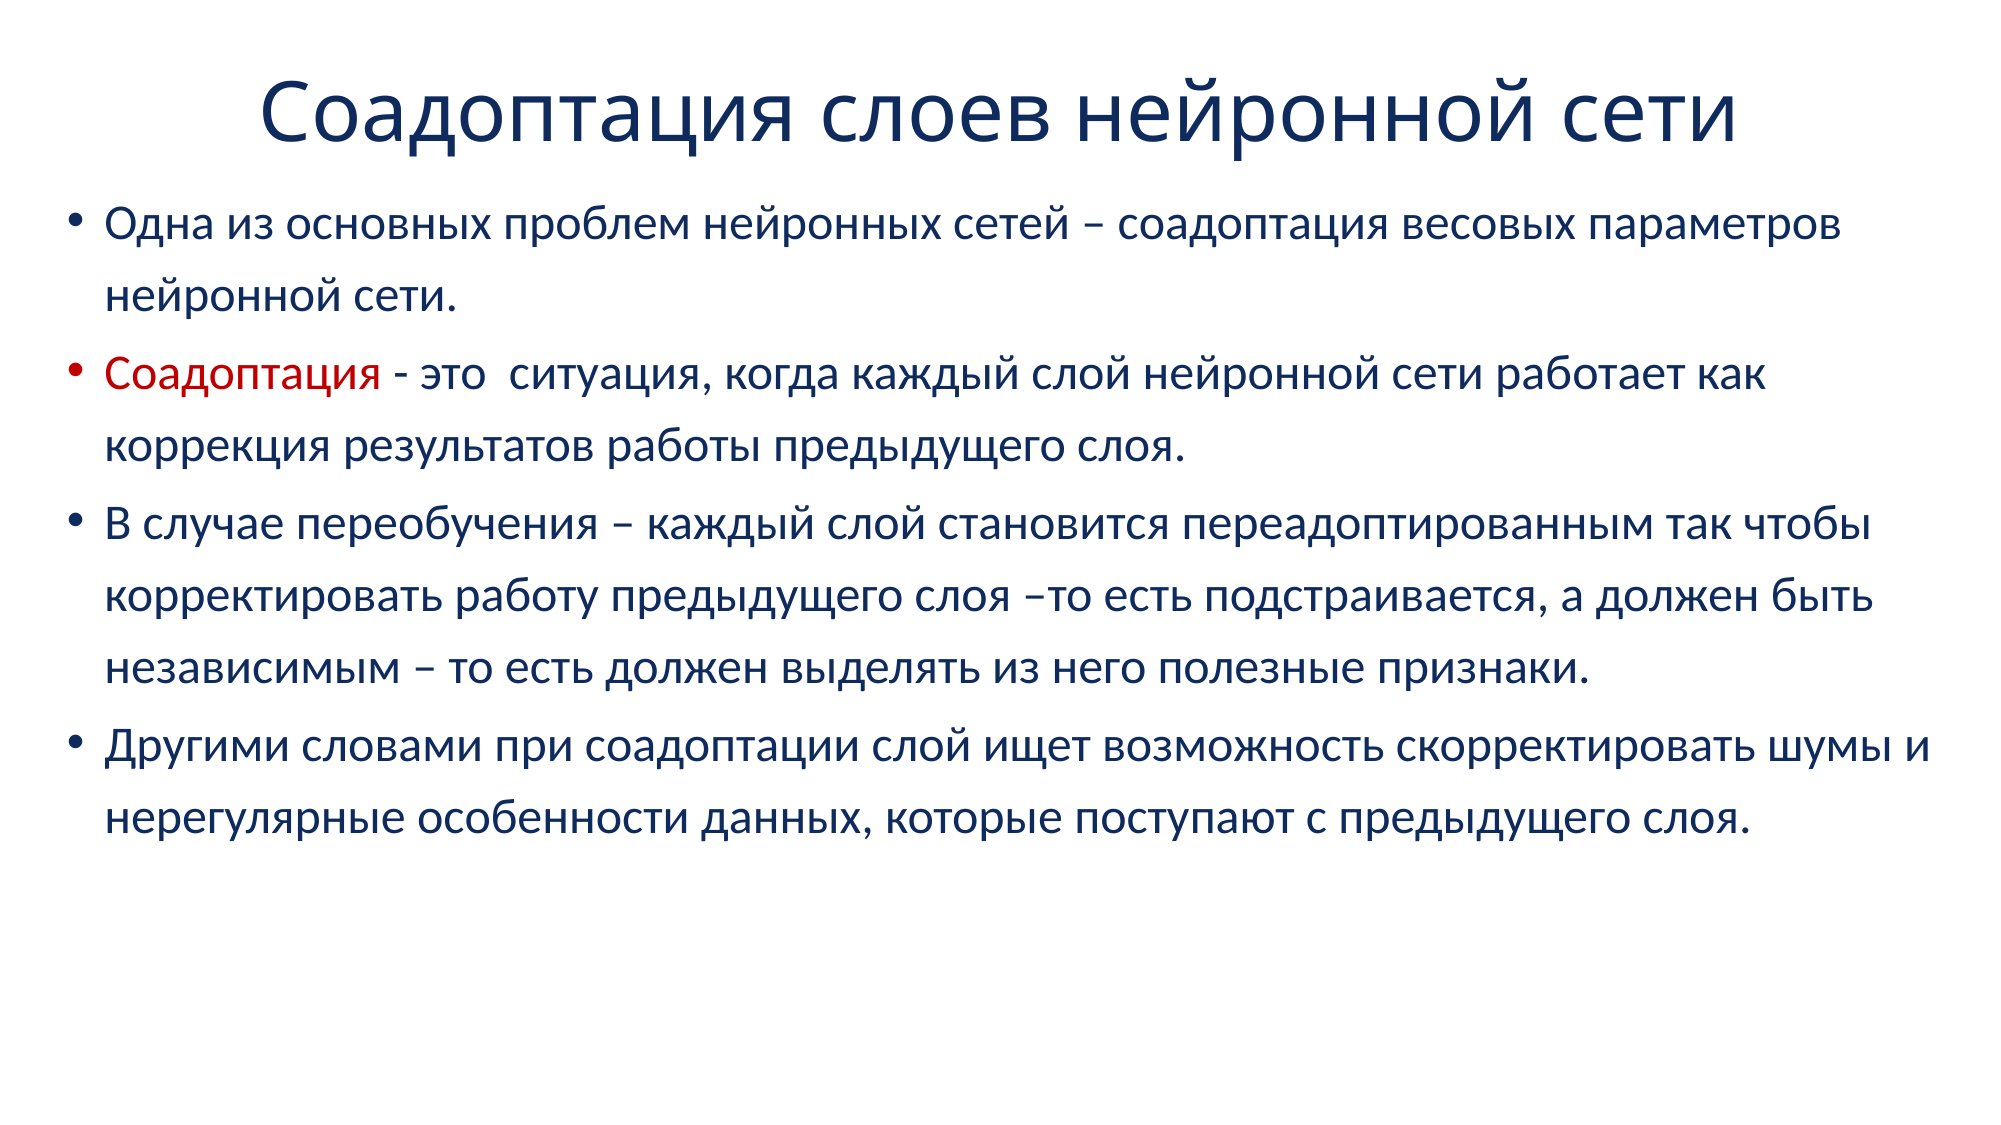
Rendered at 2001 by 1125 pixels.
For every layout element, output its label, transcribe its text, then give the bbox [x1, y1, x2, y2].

list Одна из основных проблем нейронных сетей – соадоптация весовых параметров нейронной сети. Соадоптация - это ситуация, когда каждый слой нейронной сети работает как коррекция результатов работы предыдущего слоя. В случае переобучения – каждый слой становится переадоптированным так чтобы корректировать работу предыдущего слоя –то есть подстраивается, а должен быть независимым – то есть должен выделять из него полезные признаки. Другими словами при соадоптации слой ищет возможность скорректировать шумы и нерегулярные особенности данных, которые поступают с предыдущего слоя. [51, 169, 1952, 1097]
title Соадоптация слоев нейронной сети [137, 59, 1863, 169]
